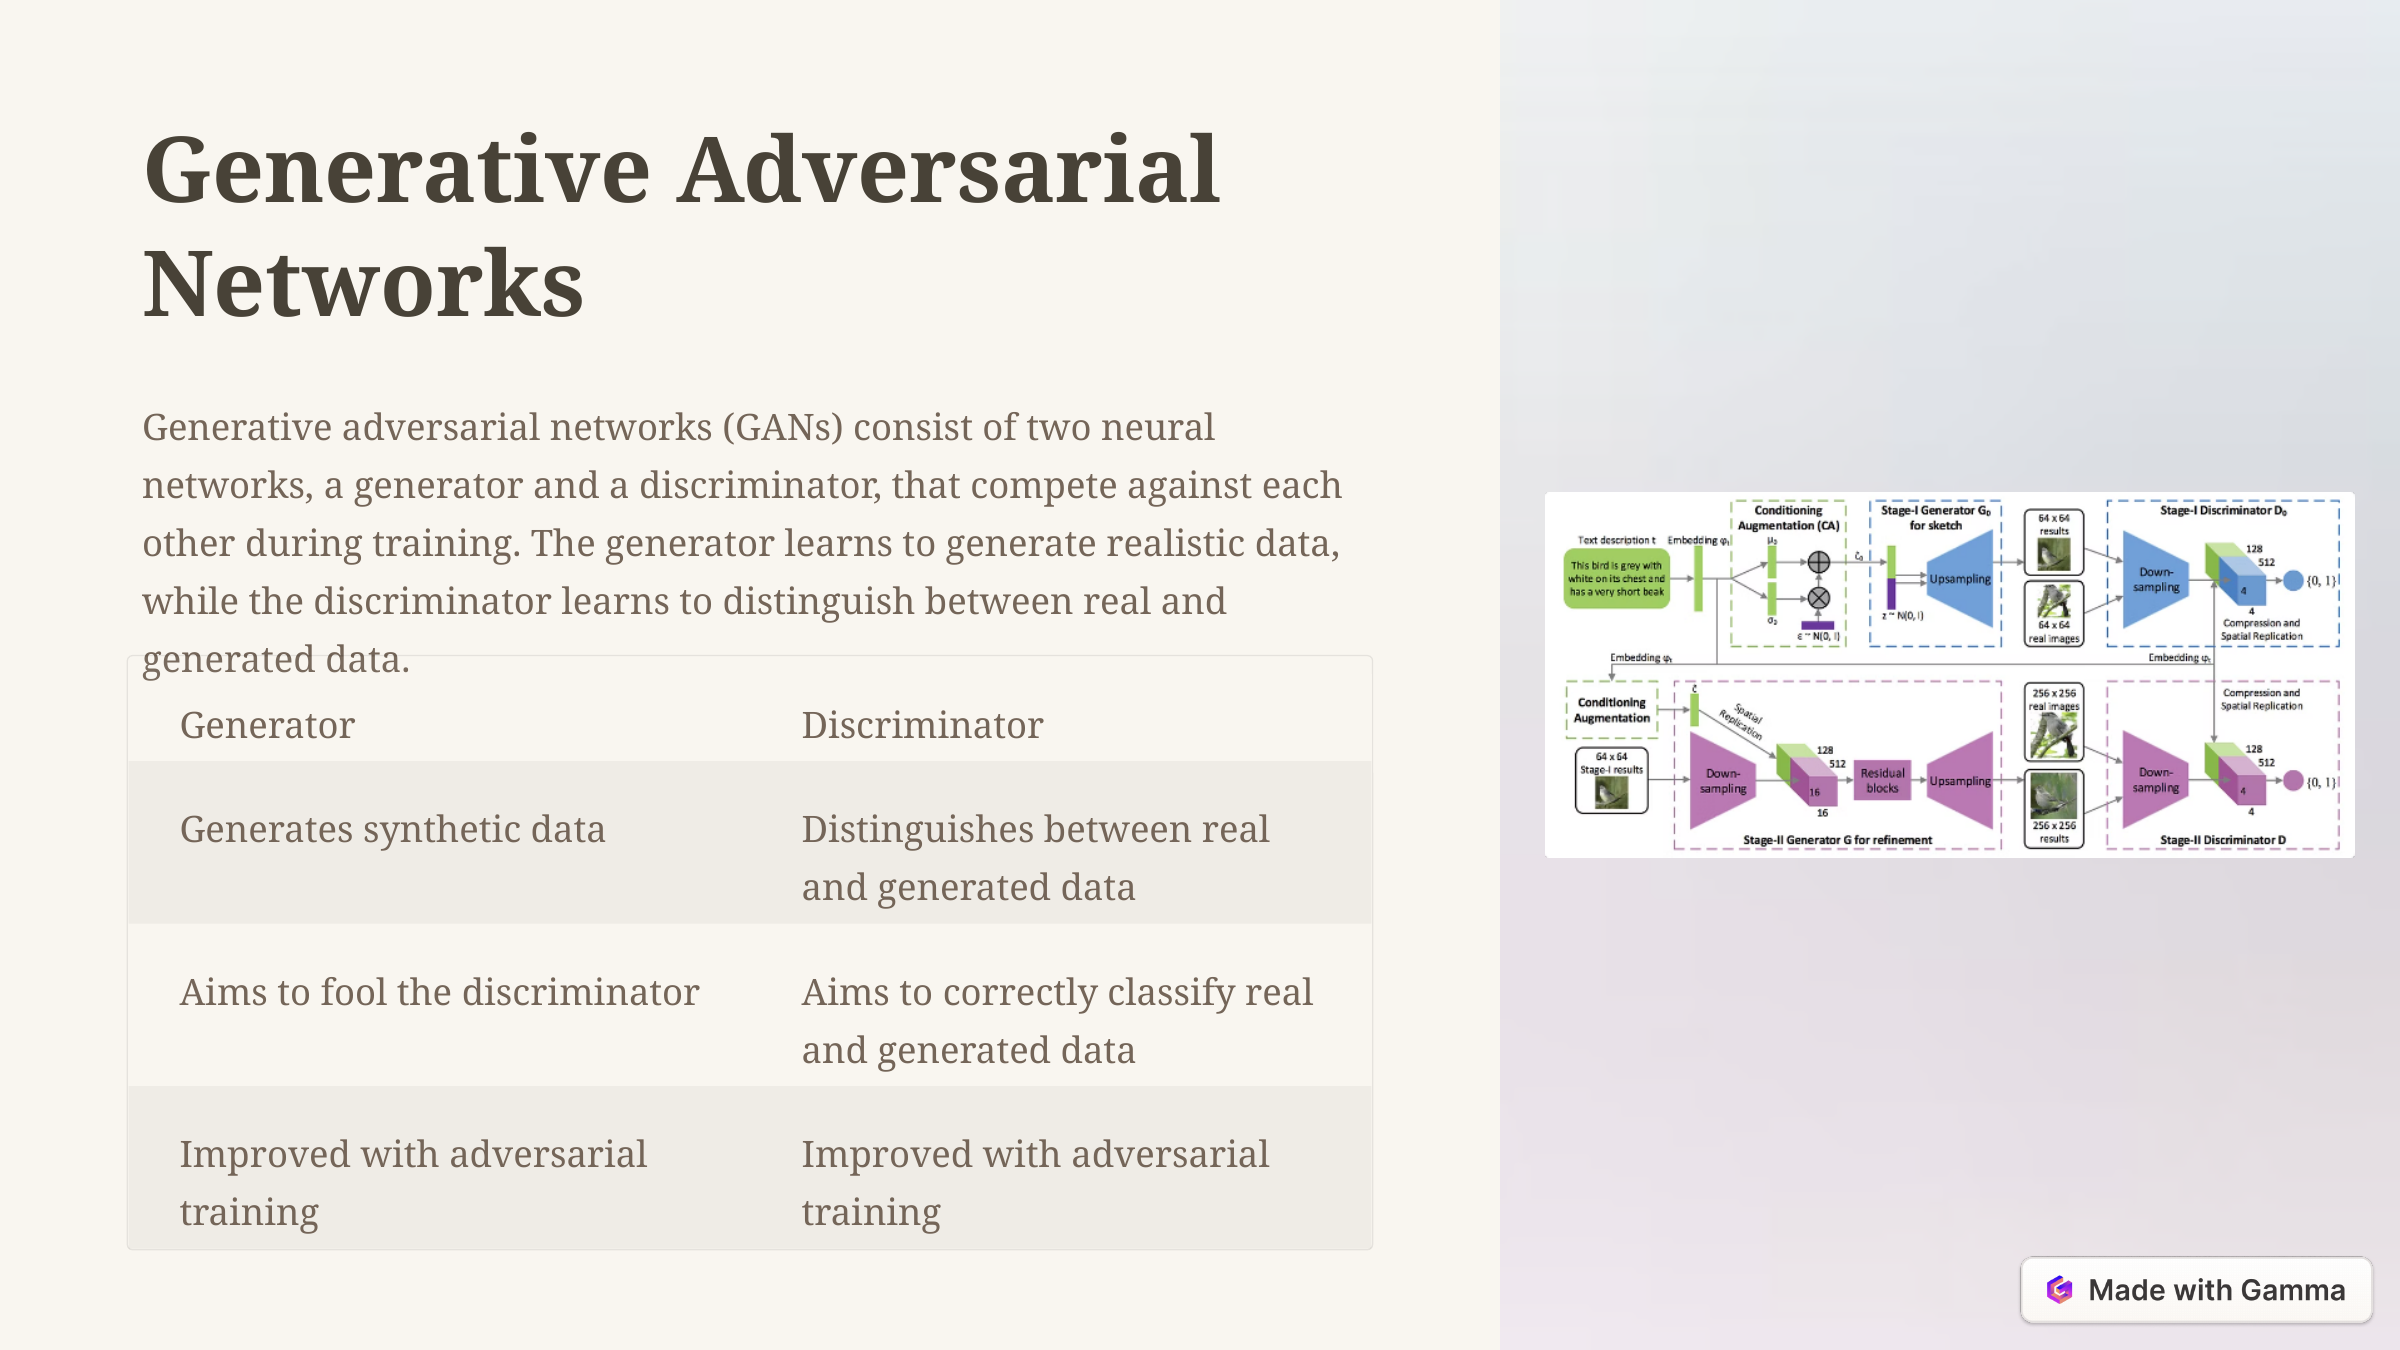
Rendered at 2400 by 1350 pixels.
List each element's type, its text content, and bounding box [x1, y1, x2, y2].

text_box Aims to correctly classify real and generated data [786, 946, 1336, 1063]
text_box Aims to fool the discriminator [164, 946, 713, 1005]
text_box Distinguishes between real and generated data [786, 784, 1336, 901]
text_box Generative adversarial networks (GANs) consist of two neural networks, a generator and a discriminator, that compete against each other during training. The generator learns to generate realistic data, while the discriminator learns to distinguish between real and generated data. [127, 381, 1373, 615]
text_box [128, 656, 1372, 761]
text_box Generative Adversarial Networks [127, 100, 1373, 328]
text_box Generates synthetic data [164, 784, 713, 843]
picture [1499, 0, 2400, 1350]
text_box Discriminator [786, 679, 1336, 739]
text_box [128, 923, 1372, 1086]
text_box [128, 761, 1372, 923]
text_box [0, 0, 1499, 1350]
text_box [128, 1086, 1372, 1249]
text_box Improved with adversarial training [786, 1109, 1336, 1226]
text_box Improved with adversarial training [164, 1109, 713, 1226]
text_box Generator [164, 679, 713, 739]
